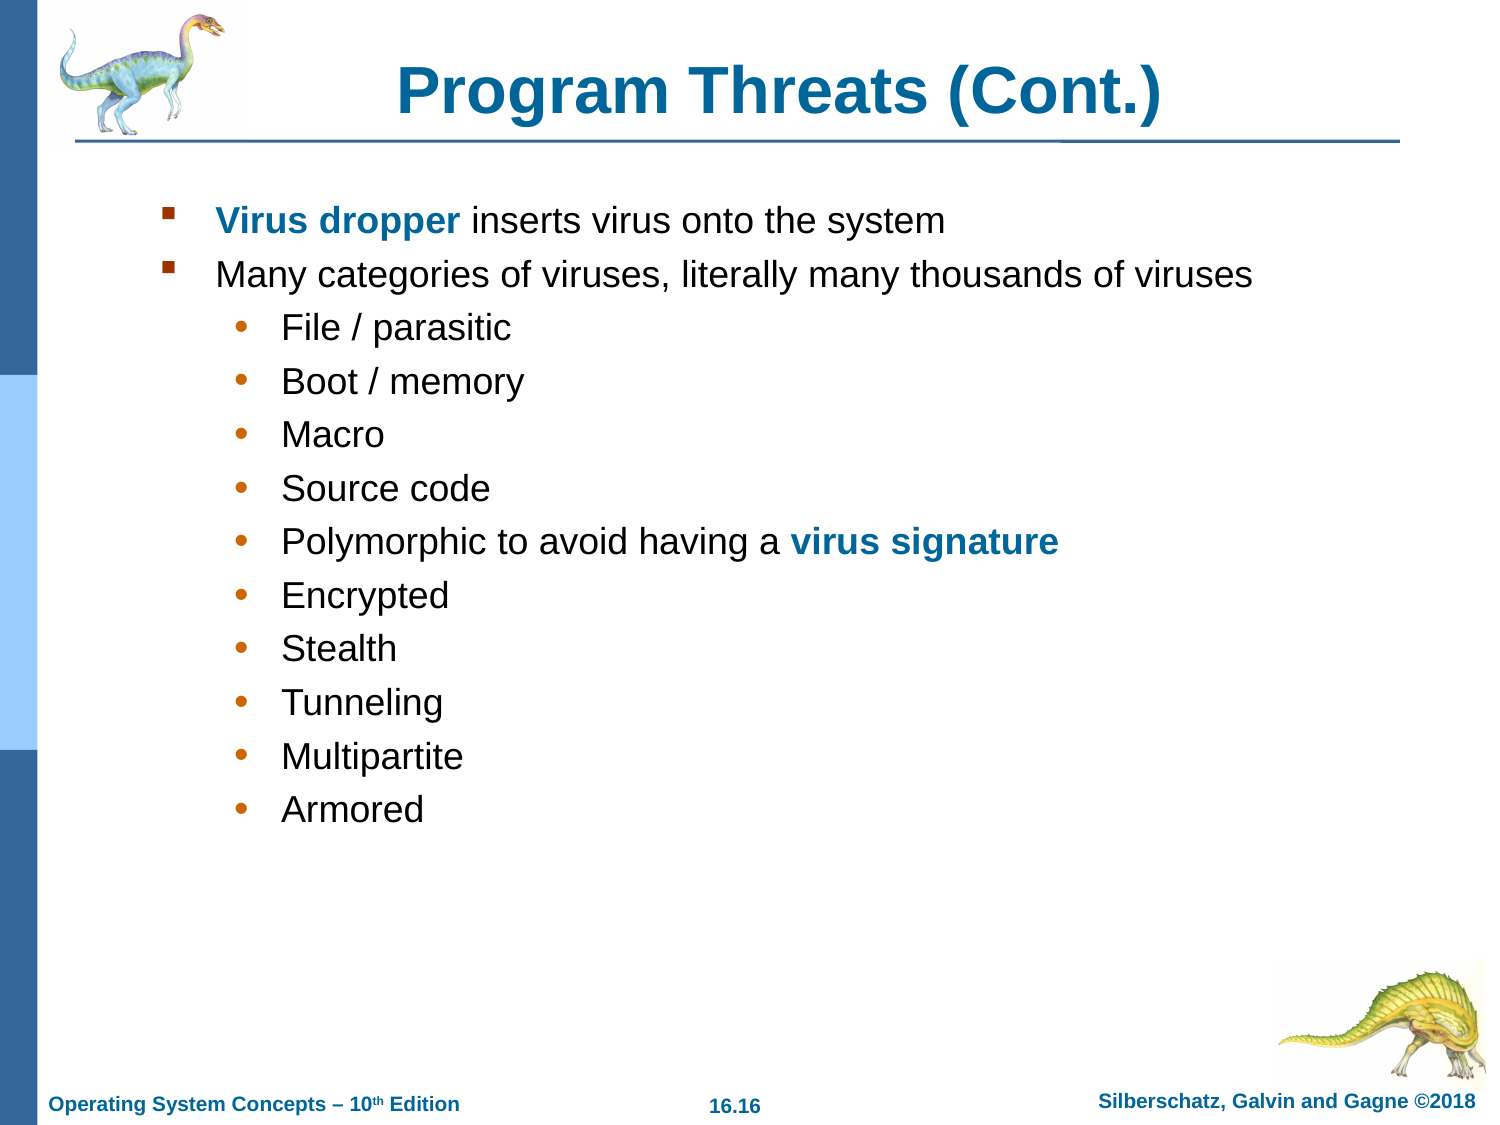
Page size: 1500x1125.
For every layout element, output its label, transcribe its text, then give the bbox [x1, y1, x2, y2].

title Program Threats (Cont.) [148, 40, 1412, 135]
list Virus dropper inserts virus onto the system Many categories of viruses, literally many thousands of viruses File / parasitic Boot / memory Macro Source code Polymorphic to avoid having a virus signature Encrypted Stealth Tunneling Multipartite Armored [144, 193, 1385, 937]
picture [46, 0, 243, 149]
picture [1275, 959, 1486, 1090]
